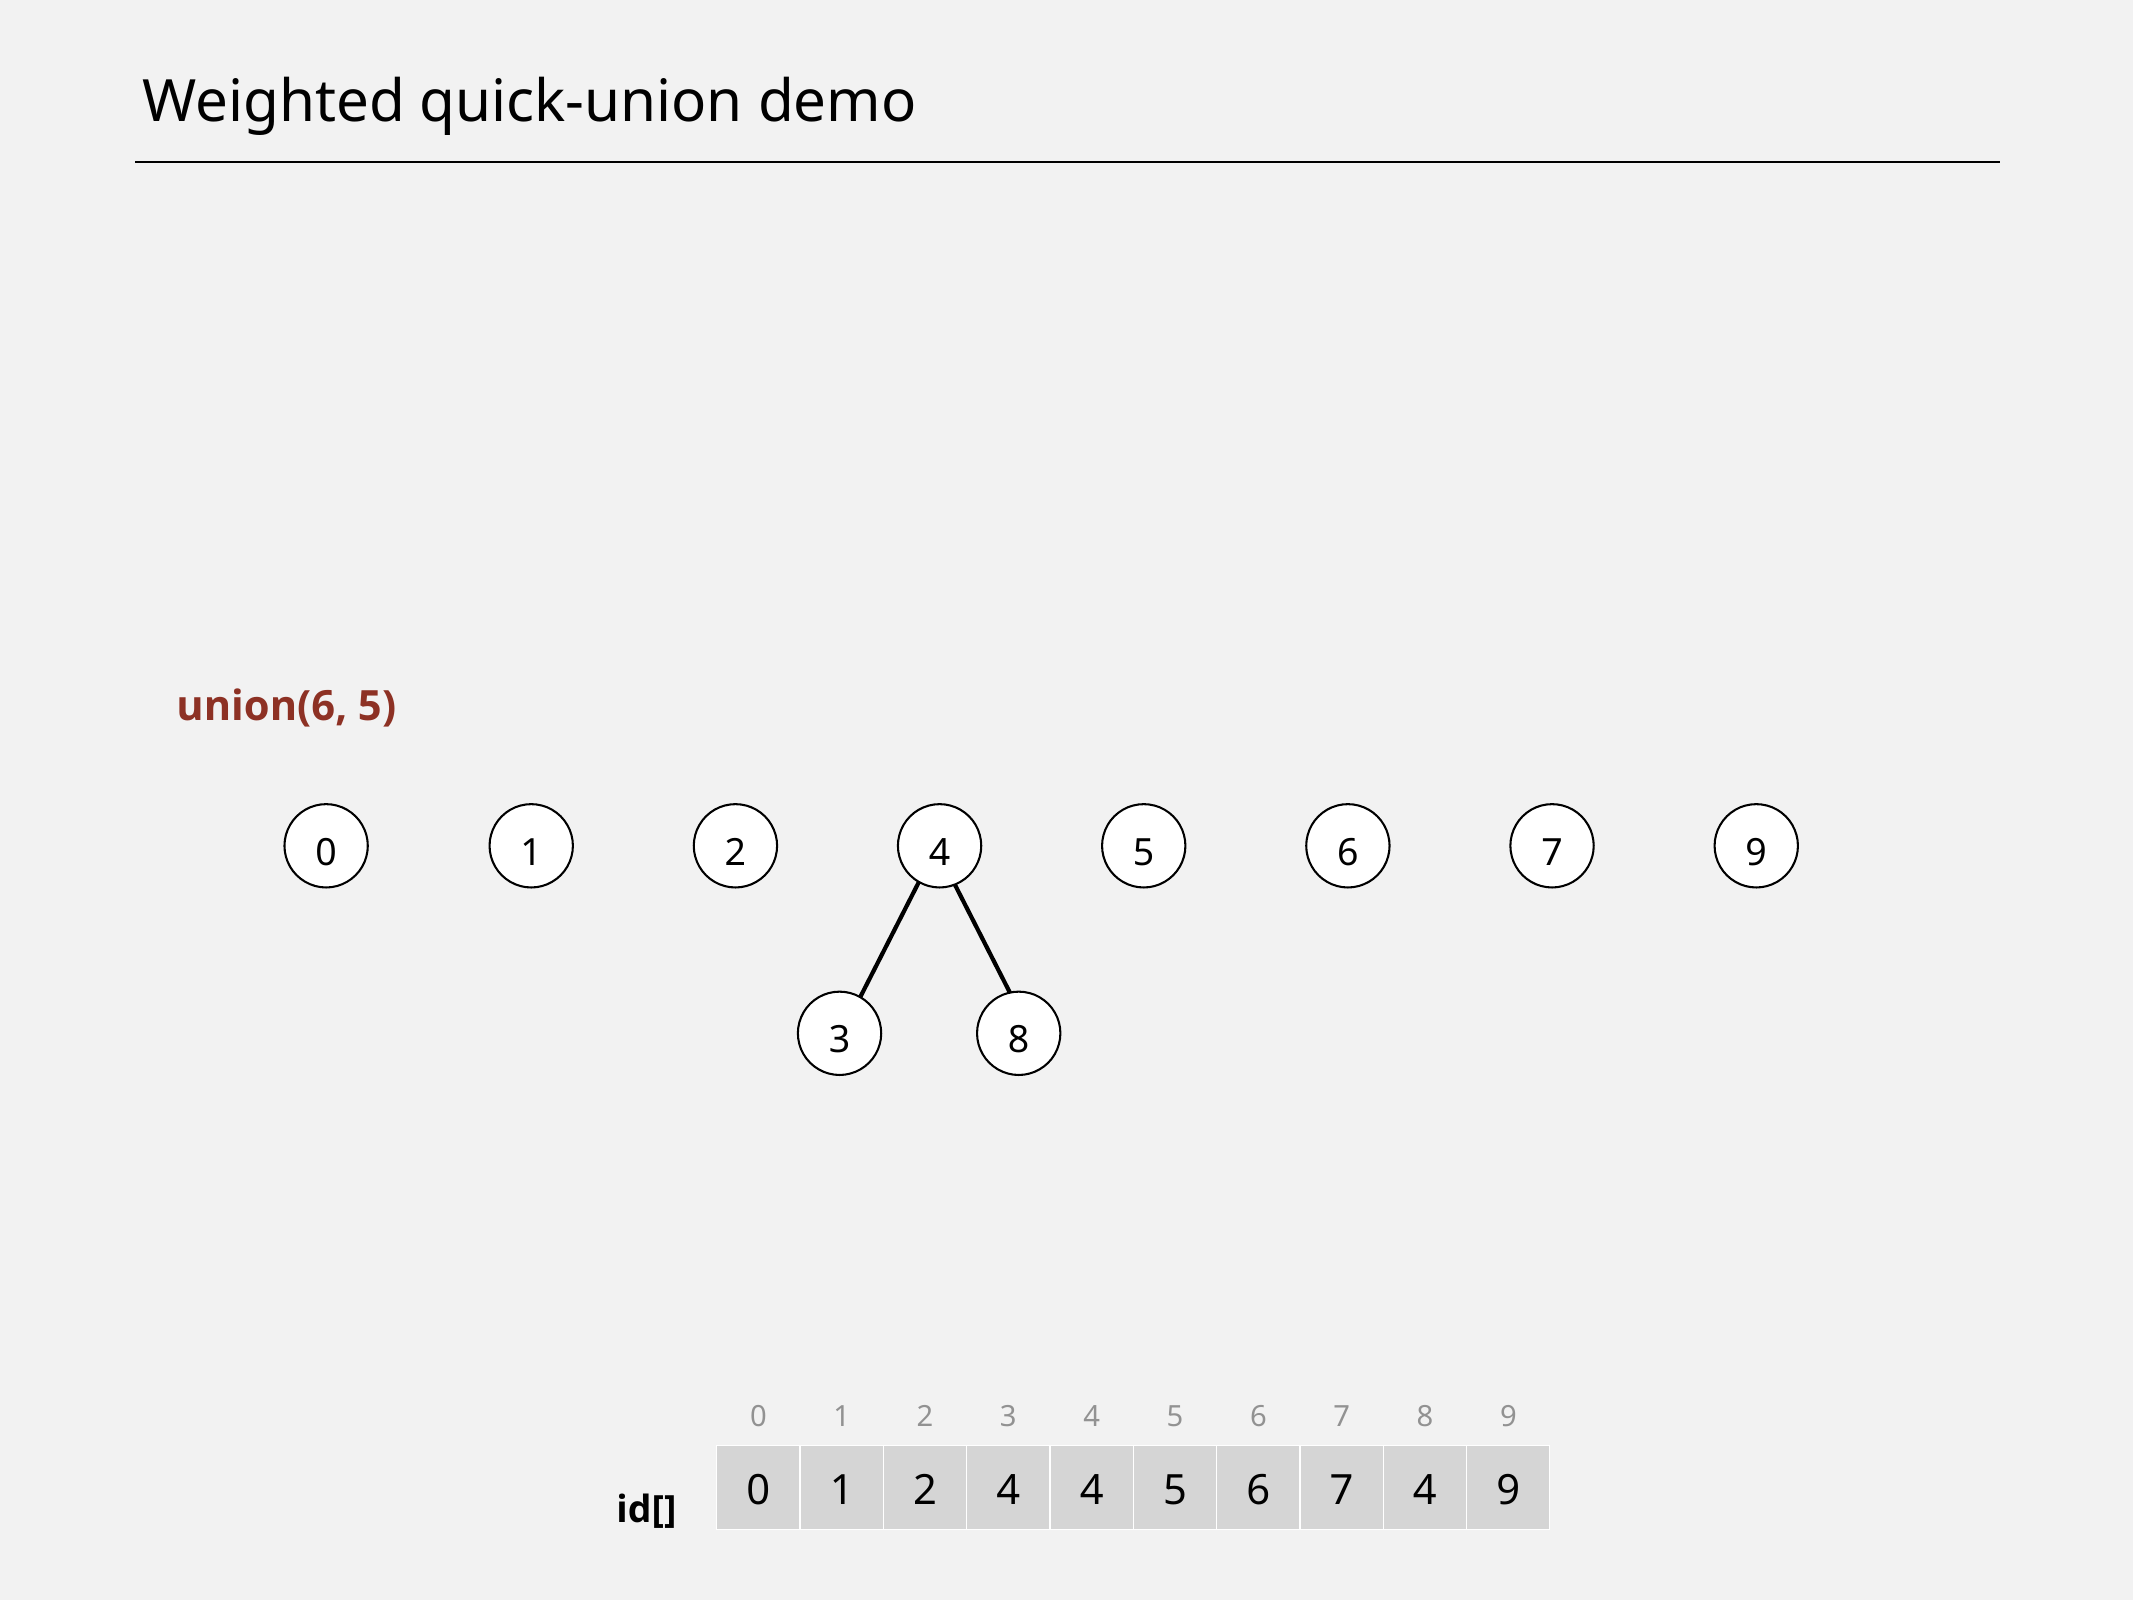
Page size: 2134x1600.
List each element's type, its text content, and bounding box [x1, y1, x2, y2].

text_box 6 [1306, 804, 1390, 888]
text_box 2 [693, 804, 778, 888]
title Weighted quick-union demo [132, 0, 2001, 134]
text_box 1 [489, 804, 573, 888]
text_box 5 [1102, 804, 1186, 888]
text_box 0 [284, 804, 368, 888]
text_box 9 [1714, 804, 1798, 888]
text_box union(6, 5) [158, 645, 415, 738]
text_box 7 [1510, 804, 1594, 888]
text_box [797, 803, 1061, 1076]
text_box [599, 1383, 1551, 1530]
